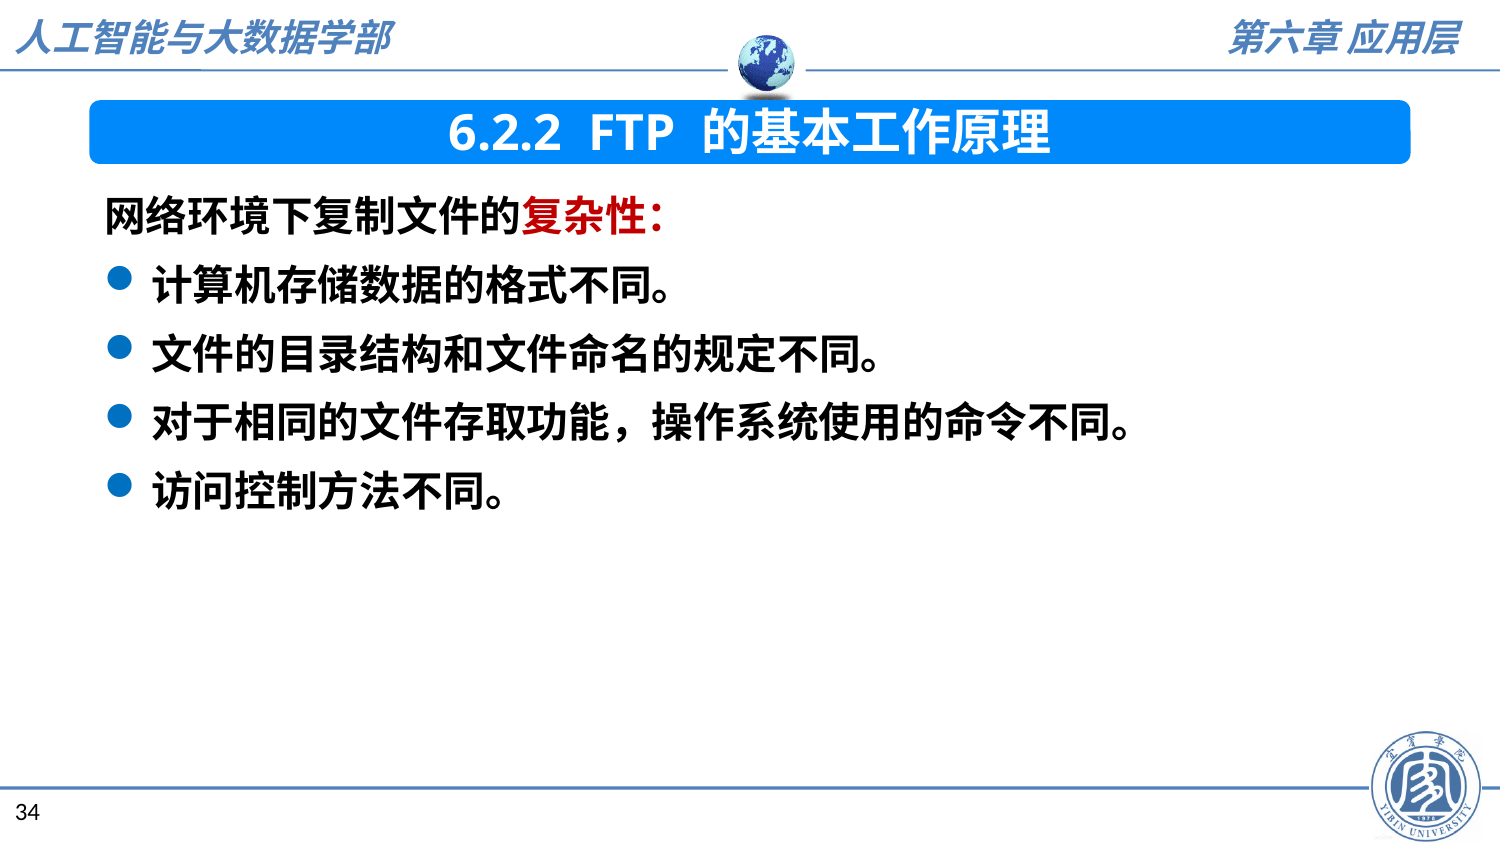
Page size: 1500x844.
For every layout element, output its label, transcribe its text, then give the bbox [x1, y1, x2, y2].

picture [736, 33, 796, 93]
text_box [89, 100, 433, 163]
slide_number 34 [0, 787, 350, 833]
text_box [1067, 100, 1411, 164]
text_box 网络环境下复制文件的复杂性： 计算机存储数据的格式不同。 文件的目录结构和文件命名的规定不同。 对于相同的文件存取功能，操作系统使用的命令不同。 访问控制方法不同。 [89, 163, 1347, 523]
text_box 6.2.2 FTP 的基本工作原理 [433, 93, 1067, 163]
